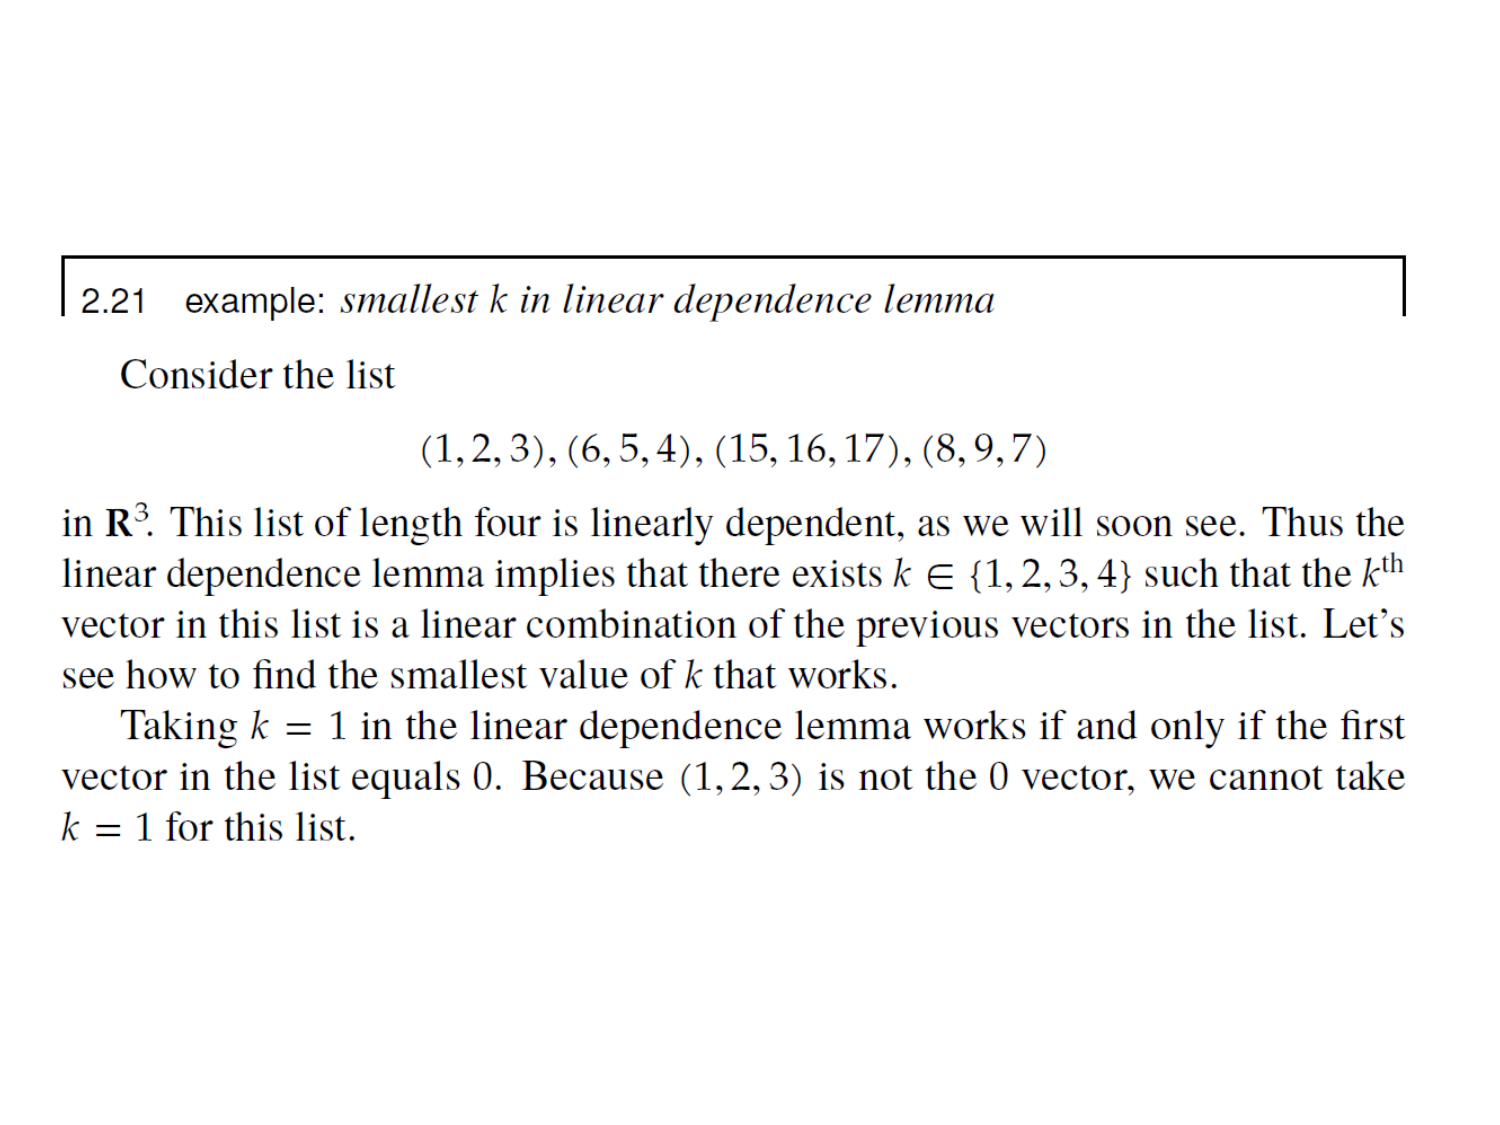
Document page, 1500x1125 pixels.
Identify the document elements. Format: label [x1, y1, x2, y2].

picture [40, 243, 1450, 843]
